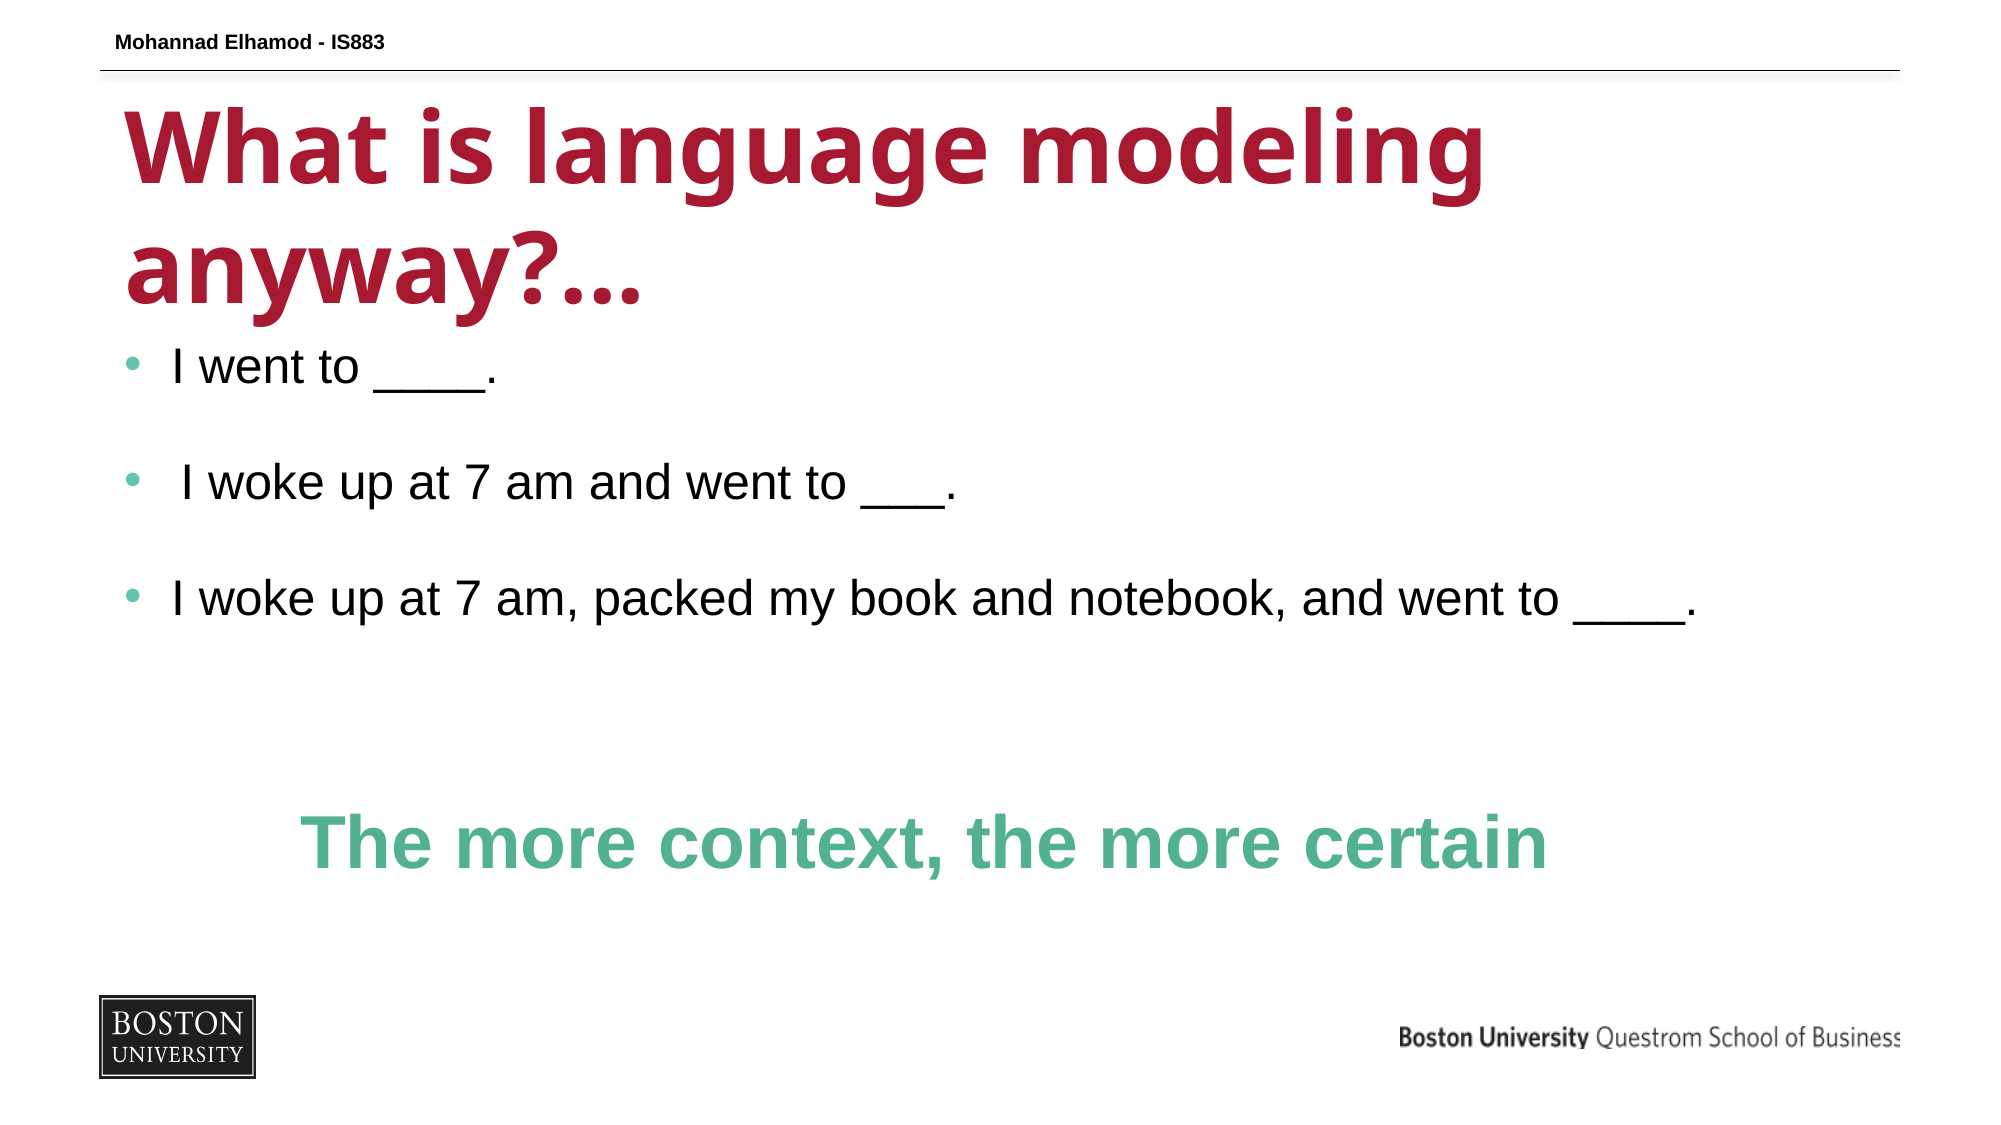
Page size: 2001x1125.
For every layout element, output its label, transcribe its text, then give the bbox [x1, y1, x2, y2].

list I went to ____. I woke up at 7 am and went to ___. I woke up at 7 am, packed my book and notebook, and went to ____. [109, 337, 1742, 966]
footer Mohannad Elhamod - IS883 [99, 10, 734, 71]
title What is language modeling anyway?... [109, 137, 1900, 270]
picture [99, 995, 256, 1079]
text_box The more context, the more certain [285, 786, 1566, 891]
